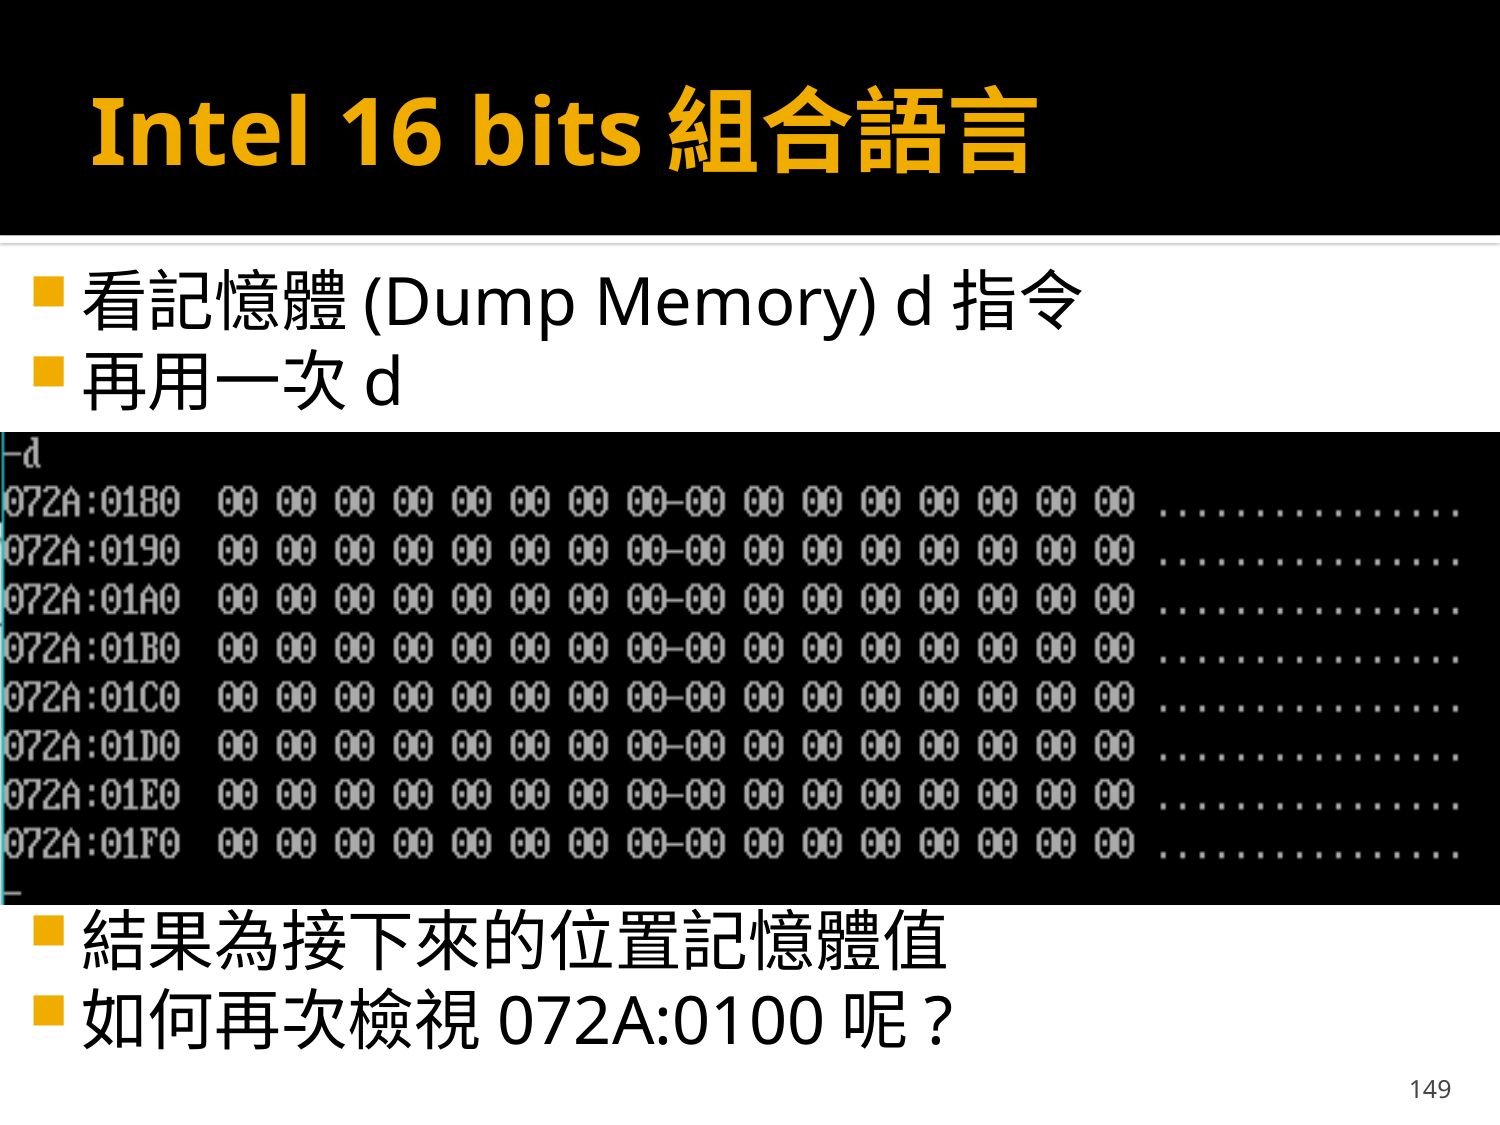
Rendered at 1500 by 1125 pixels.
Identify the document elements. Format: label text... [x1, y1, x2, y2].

list 看記憶體(Dump Memory) d指令 再用一次d 結果為接下來的位置記憶體值 如何再次檢視072A:0100呢? [0, 914, 1500, 1125]
title Intel 16 bits組合語言 [75, 25, 1425, 231]
picture [0, 432, 1500, 906]
slide_number 149 [1345, 1062, 1467, 1108]
list 看記憶體(Dump Memory) d指令 再用一次d 結果為接下來的位置記憶體值 如何再次檢視072A:0100呢? [0, 243, 1500, 432]
